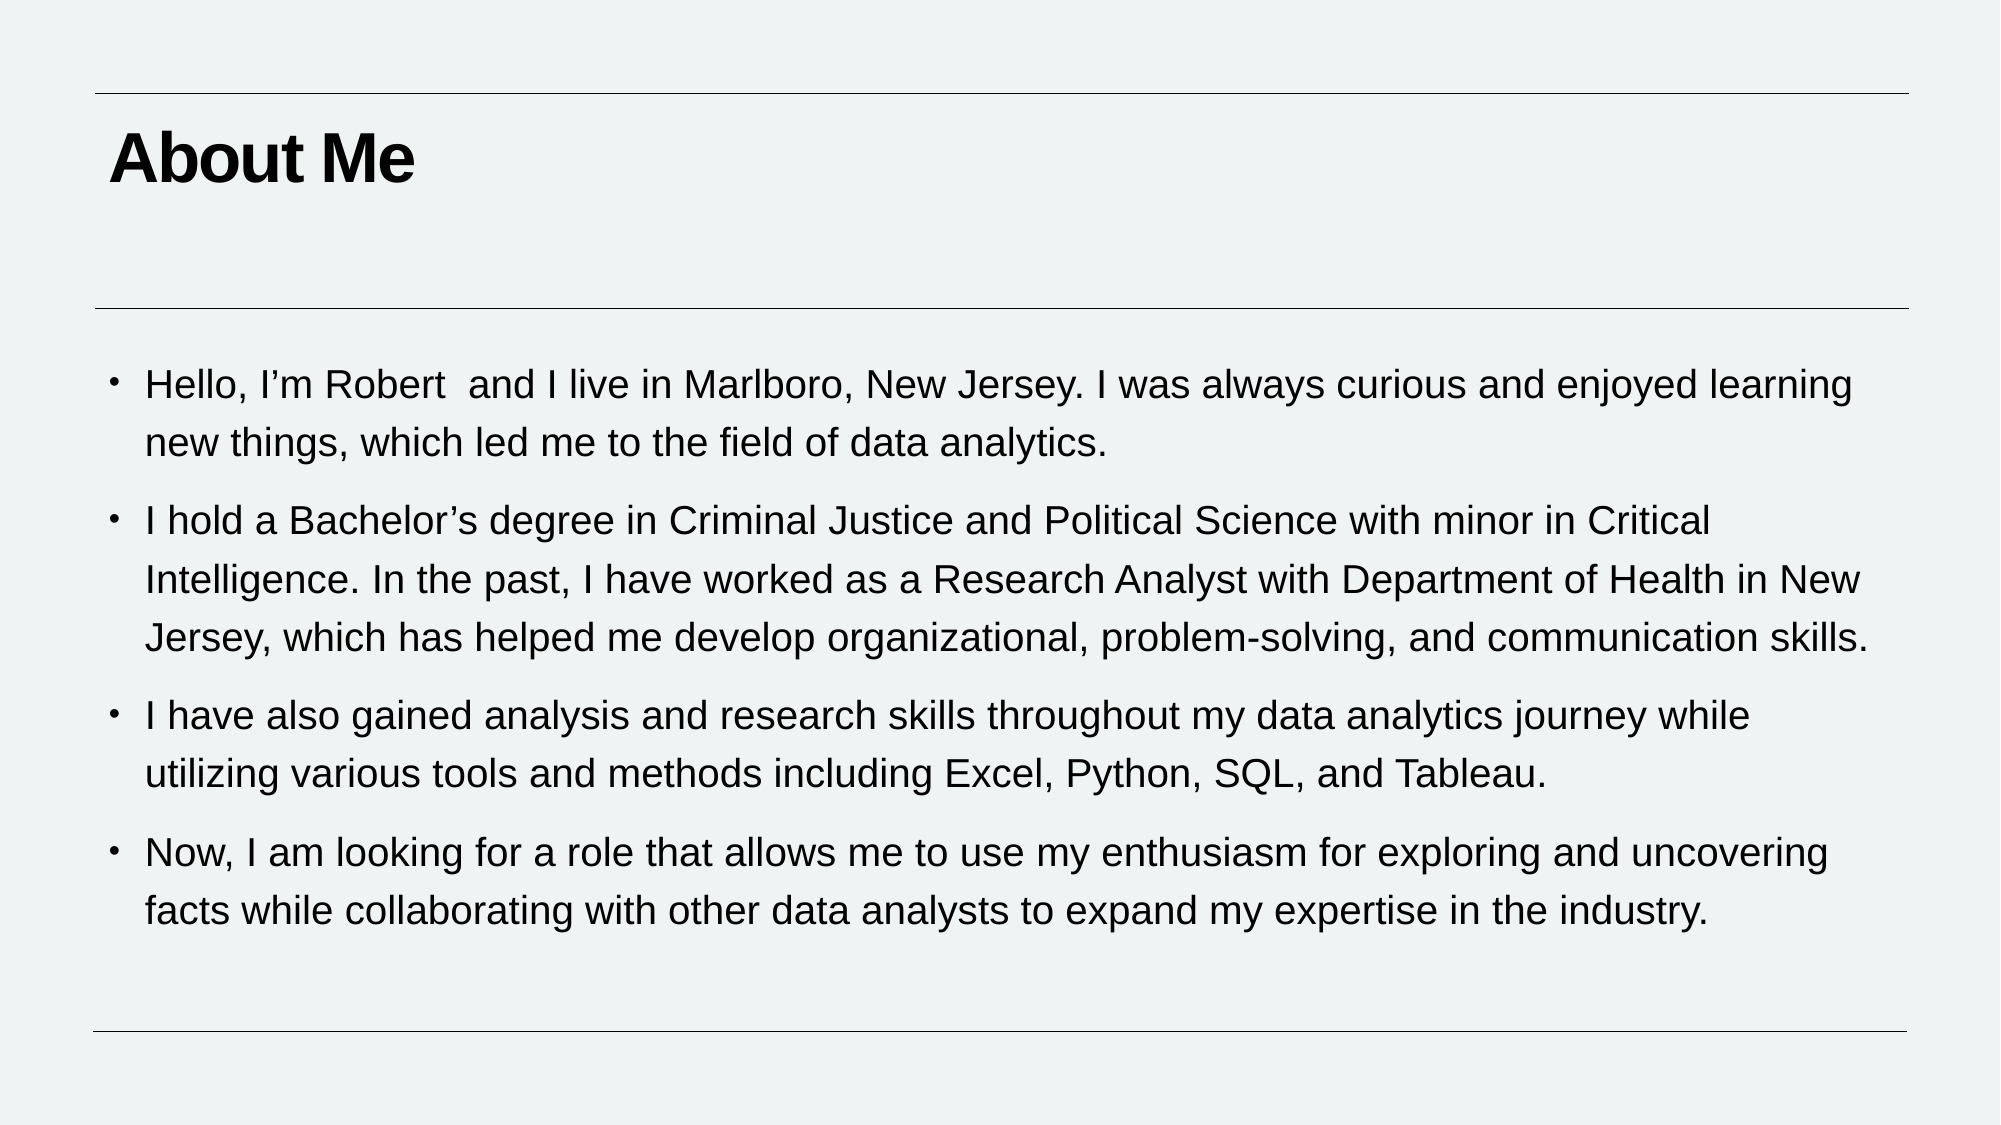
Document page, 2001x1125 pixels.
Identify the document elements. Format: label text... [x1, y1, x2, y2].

title About Me [93, 113, 1907, 291]
list Hello, I’m Robert and I live in Marlboro, New Jersey. I was always curious and enjoyed learning new things, which led me to the field of data analytics. I hold a Bachelor’s degree in Criminal Justice and Political Science with minor in Critical Intelligence. In the past, I have worked as a Research Analyst with Department of Health in New Jersey, which has helped me develop organizational, problem-solving, and communication skills. I have also gained analysis and research skills throughout my data analytics journey while utilizing various tools and methods including Excel, Python, SQL, and Tableau. Now, I am looking for a role that allows me to use my enthusiasm for exploring and uncovering facts while collaborating with other data analysts to expand my expertise in the industry. [93, 340, 1908, 983]
